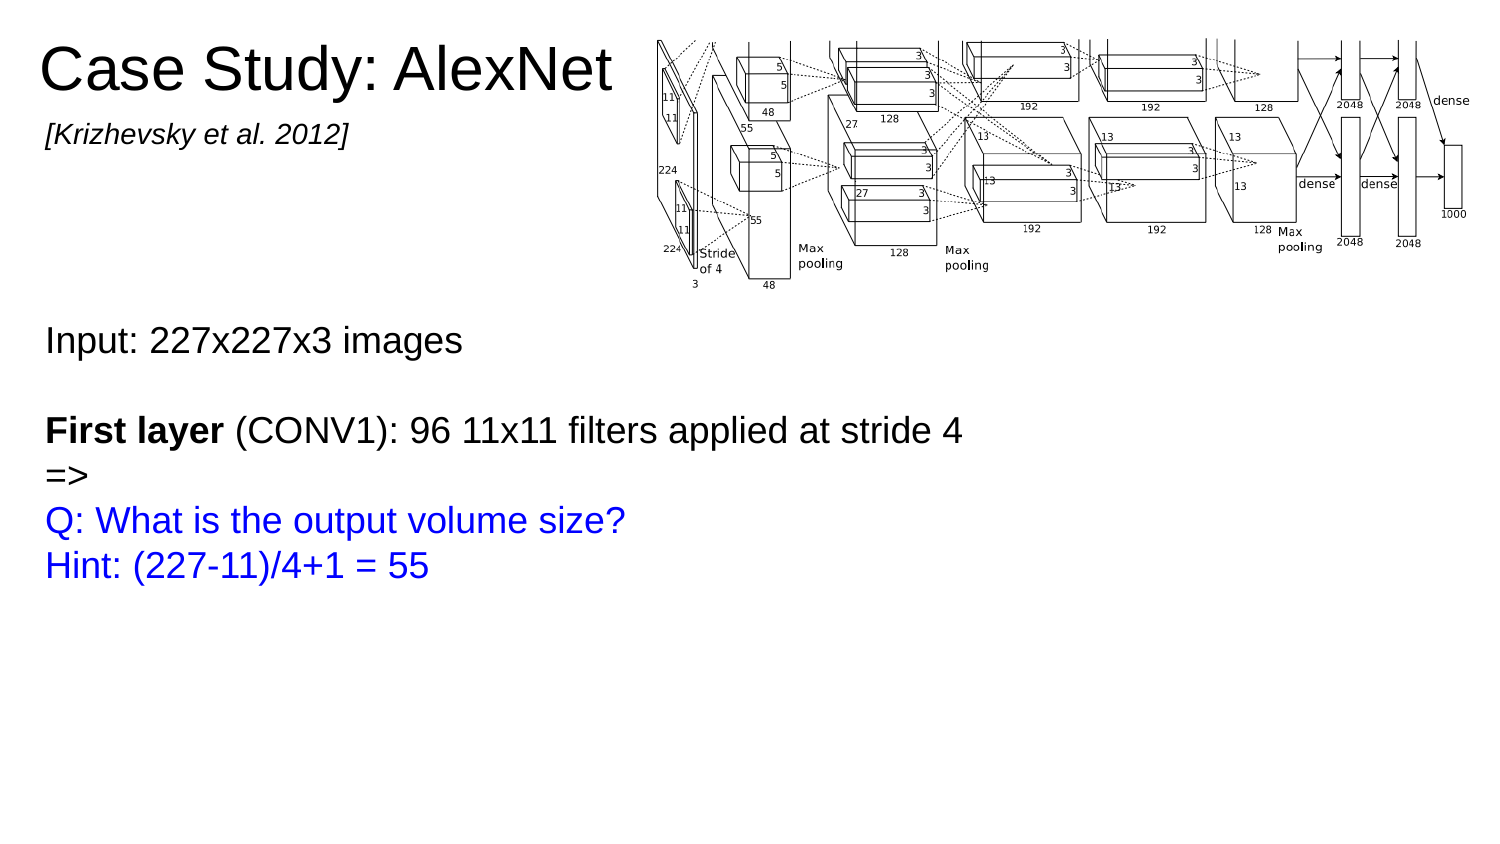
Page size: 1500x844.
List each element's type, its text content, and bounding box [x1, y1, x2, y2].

text_box Input: 227x227x3 images First layer (CONV1): 96 11x11 filters applied at stride 4 => Q: What is the output volume size? Hint: (227-11)/4+1 = 55 [30, 300, 1413, 613]
picture [641, 12, 1486, 296]
text_box Case Study: AlexNet [24, 12, 641, 176]
text_box [Krizhevsky et al. 2012] [30, 100, 601, 182]
